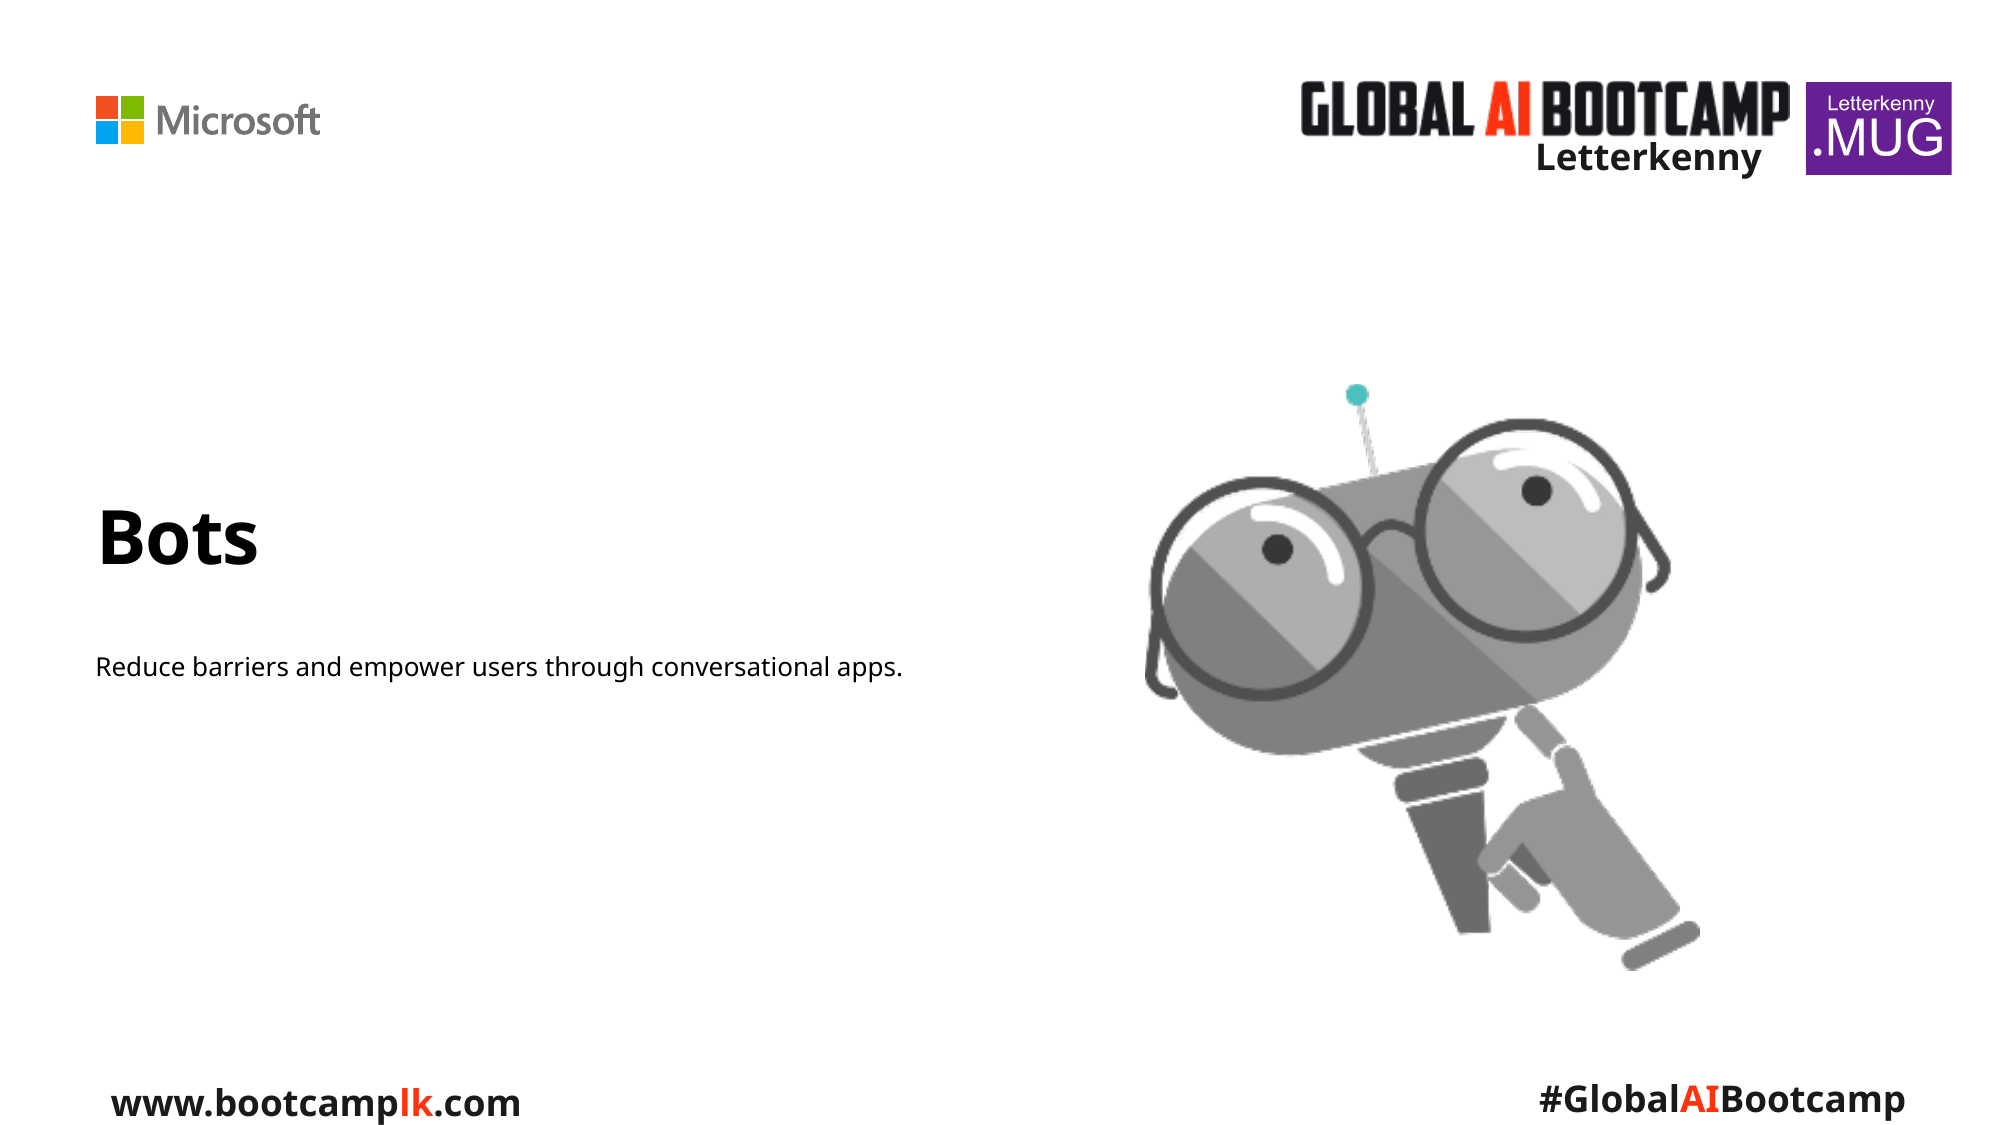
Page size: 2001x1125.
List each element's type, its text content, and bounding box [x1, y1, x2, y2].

picture [1301, 78, 1790, 140]
picture [1144, 384, 1700, 971]
title Bots [96, 488, 1072, 580]
picture [1806, 82, 1952, 175]
list Reduce barriers and empower users through conversational apps. [95, 650, 1071, 701]
